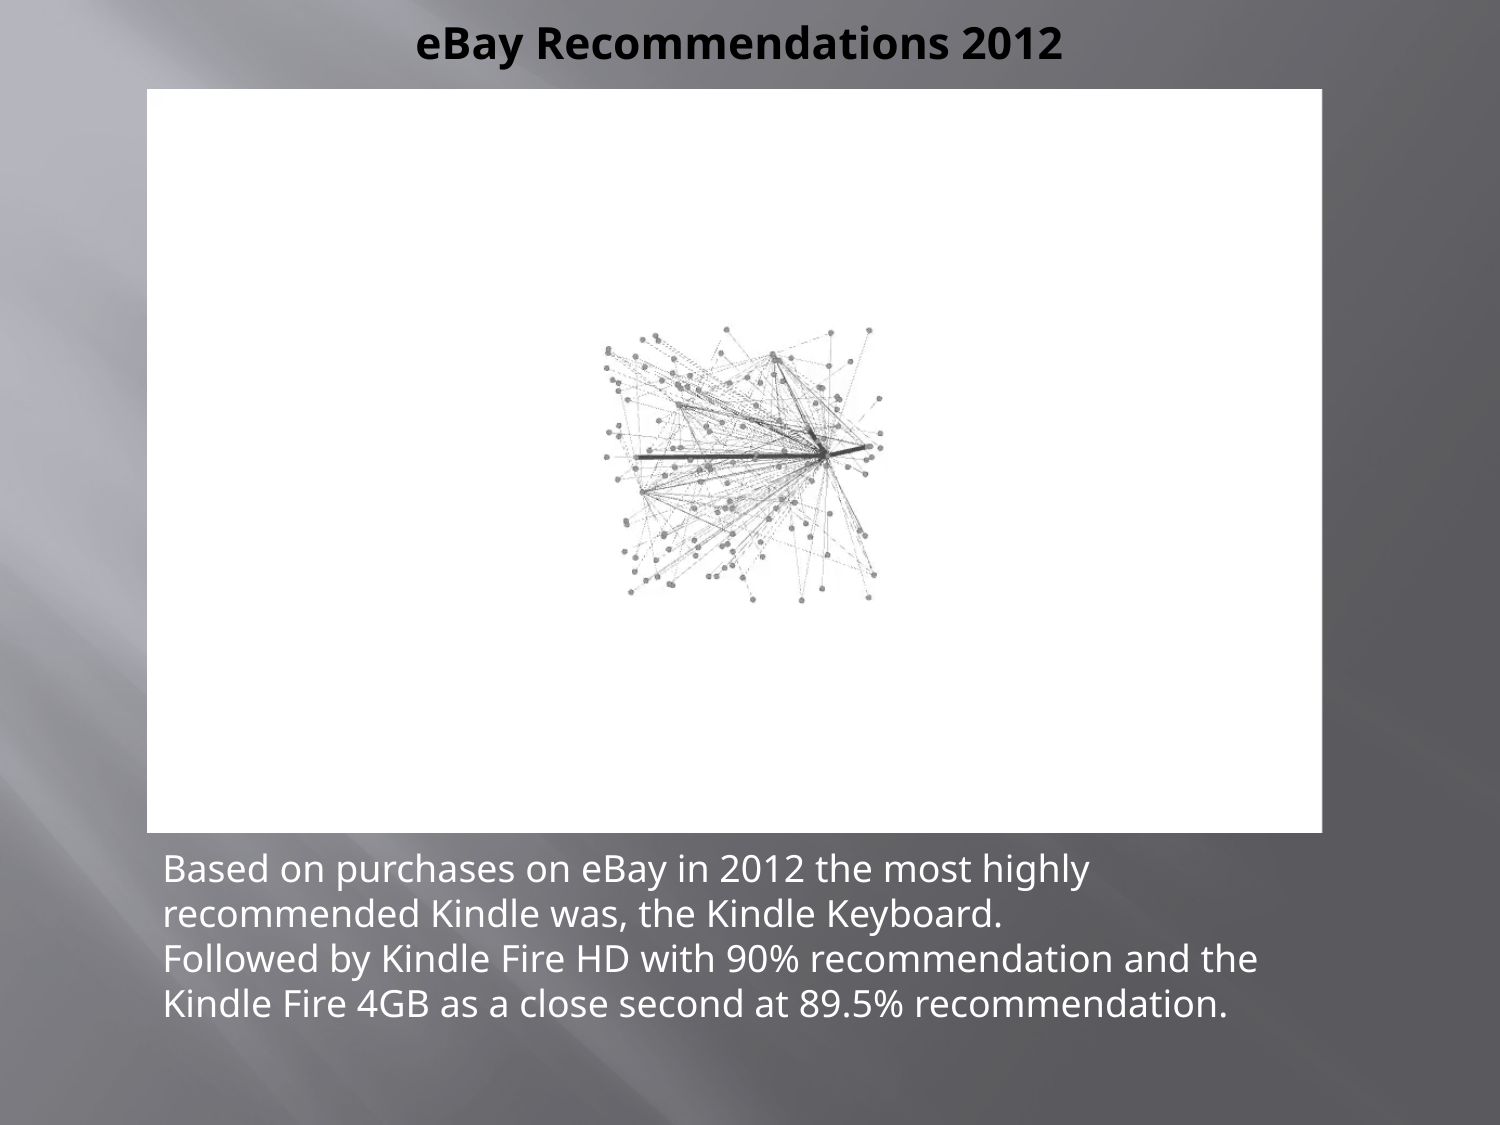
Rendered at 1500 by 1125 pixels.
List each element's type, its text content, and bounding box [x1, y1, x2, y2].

text_box Based on purchases on eBay in 2012 the most highly recommended Kindle was, the Kindle Keyboard. Followed by Kindle Fire HD with 90% recommendation and the Kindle Fire 4GB as a close second at 89.5% recommendation. [147, 837, 1282, 1032]
title eBay Recommendations 2012 [64, 7, 1415, 76]
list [147, 89, 1324, 833]
